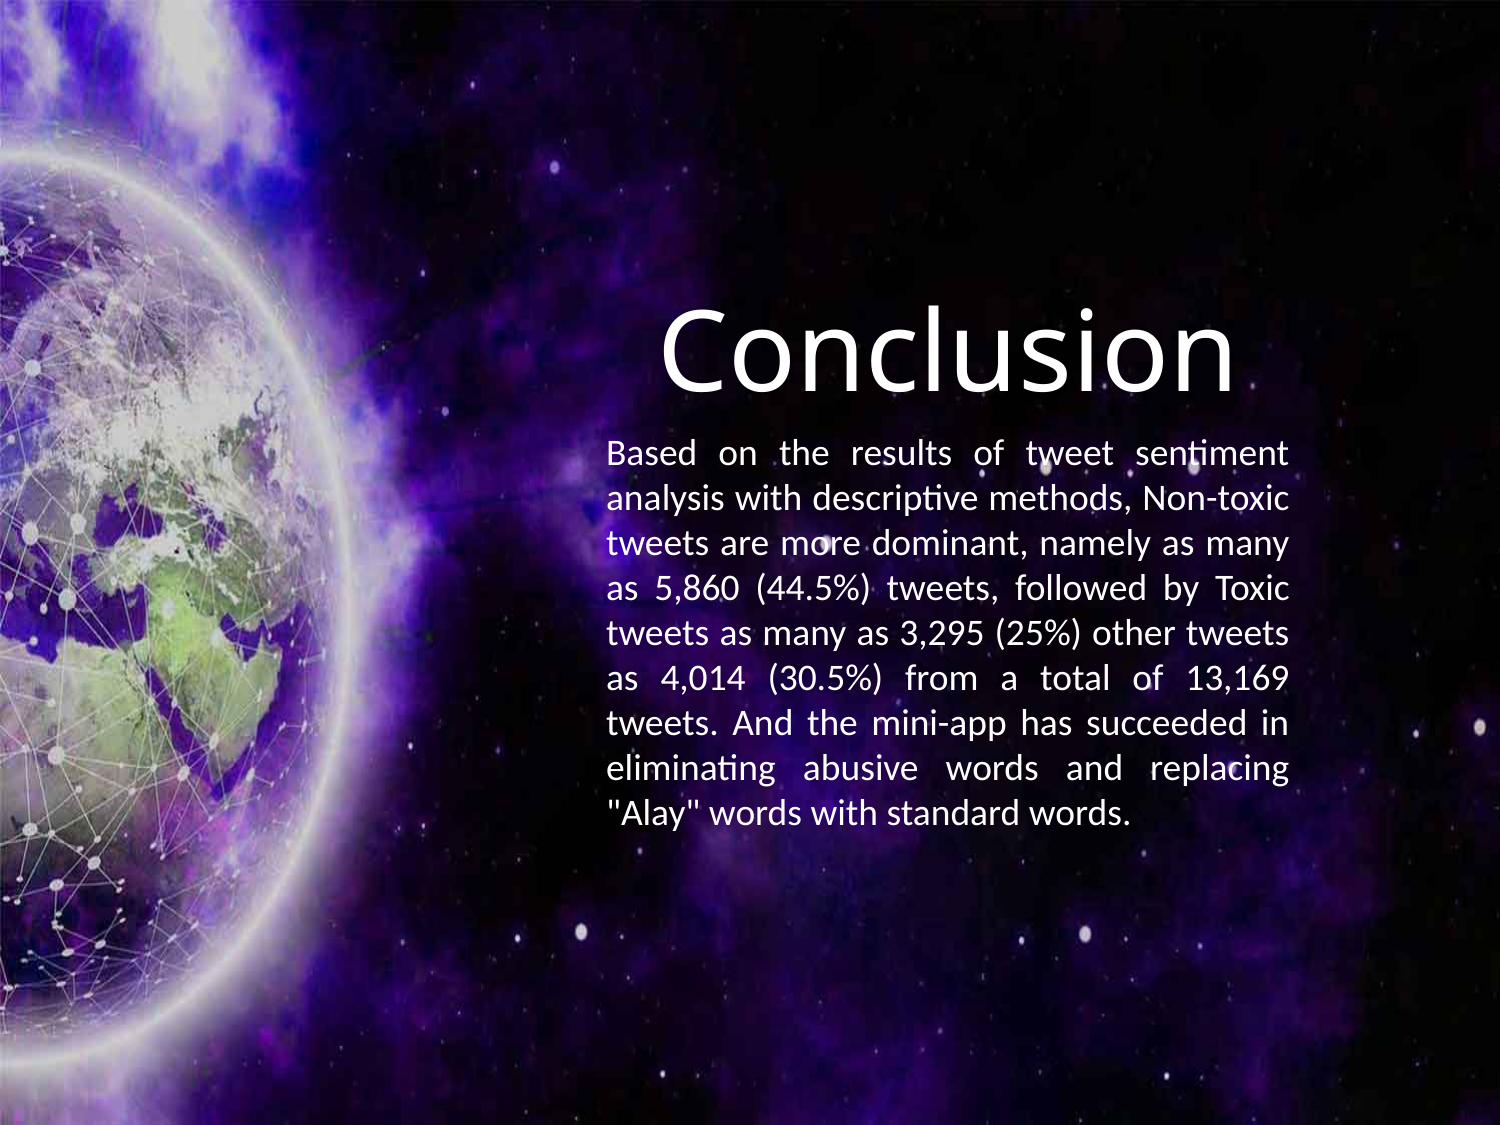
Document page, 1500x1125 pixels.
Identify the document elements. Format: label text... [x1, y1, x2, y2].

picture [0, 0, 1500, 1125]
text_box Conclusion [591, 271, 1305, 420]
text_box Based on the results of tweet sentiment analysis with descriptive methods, Non-toxic tweets are more dominant, namely as many as 5,860 (44.5%) tweets, followed by Toxic tweets as many as 3,295 (25%) other tweets as 4,014 (30.5%) from a total of 13,169 tweets. And the mini-app has succeeded in eliminating abusive words and replacing "Alay" words with standard words. [591, 420, 1305, 841]
